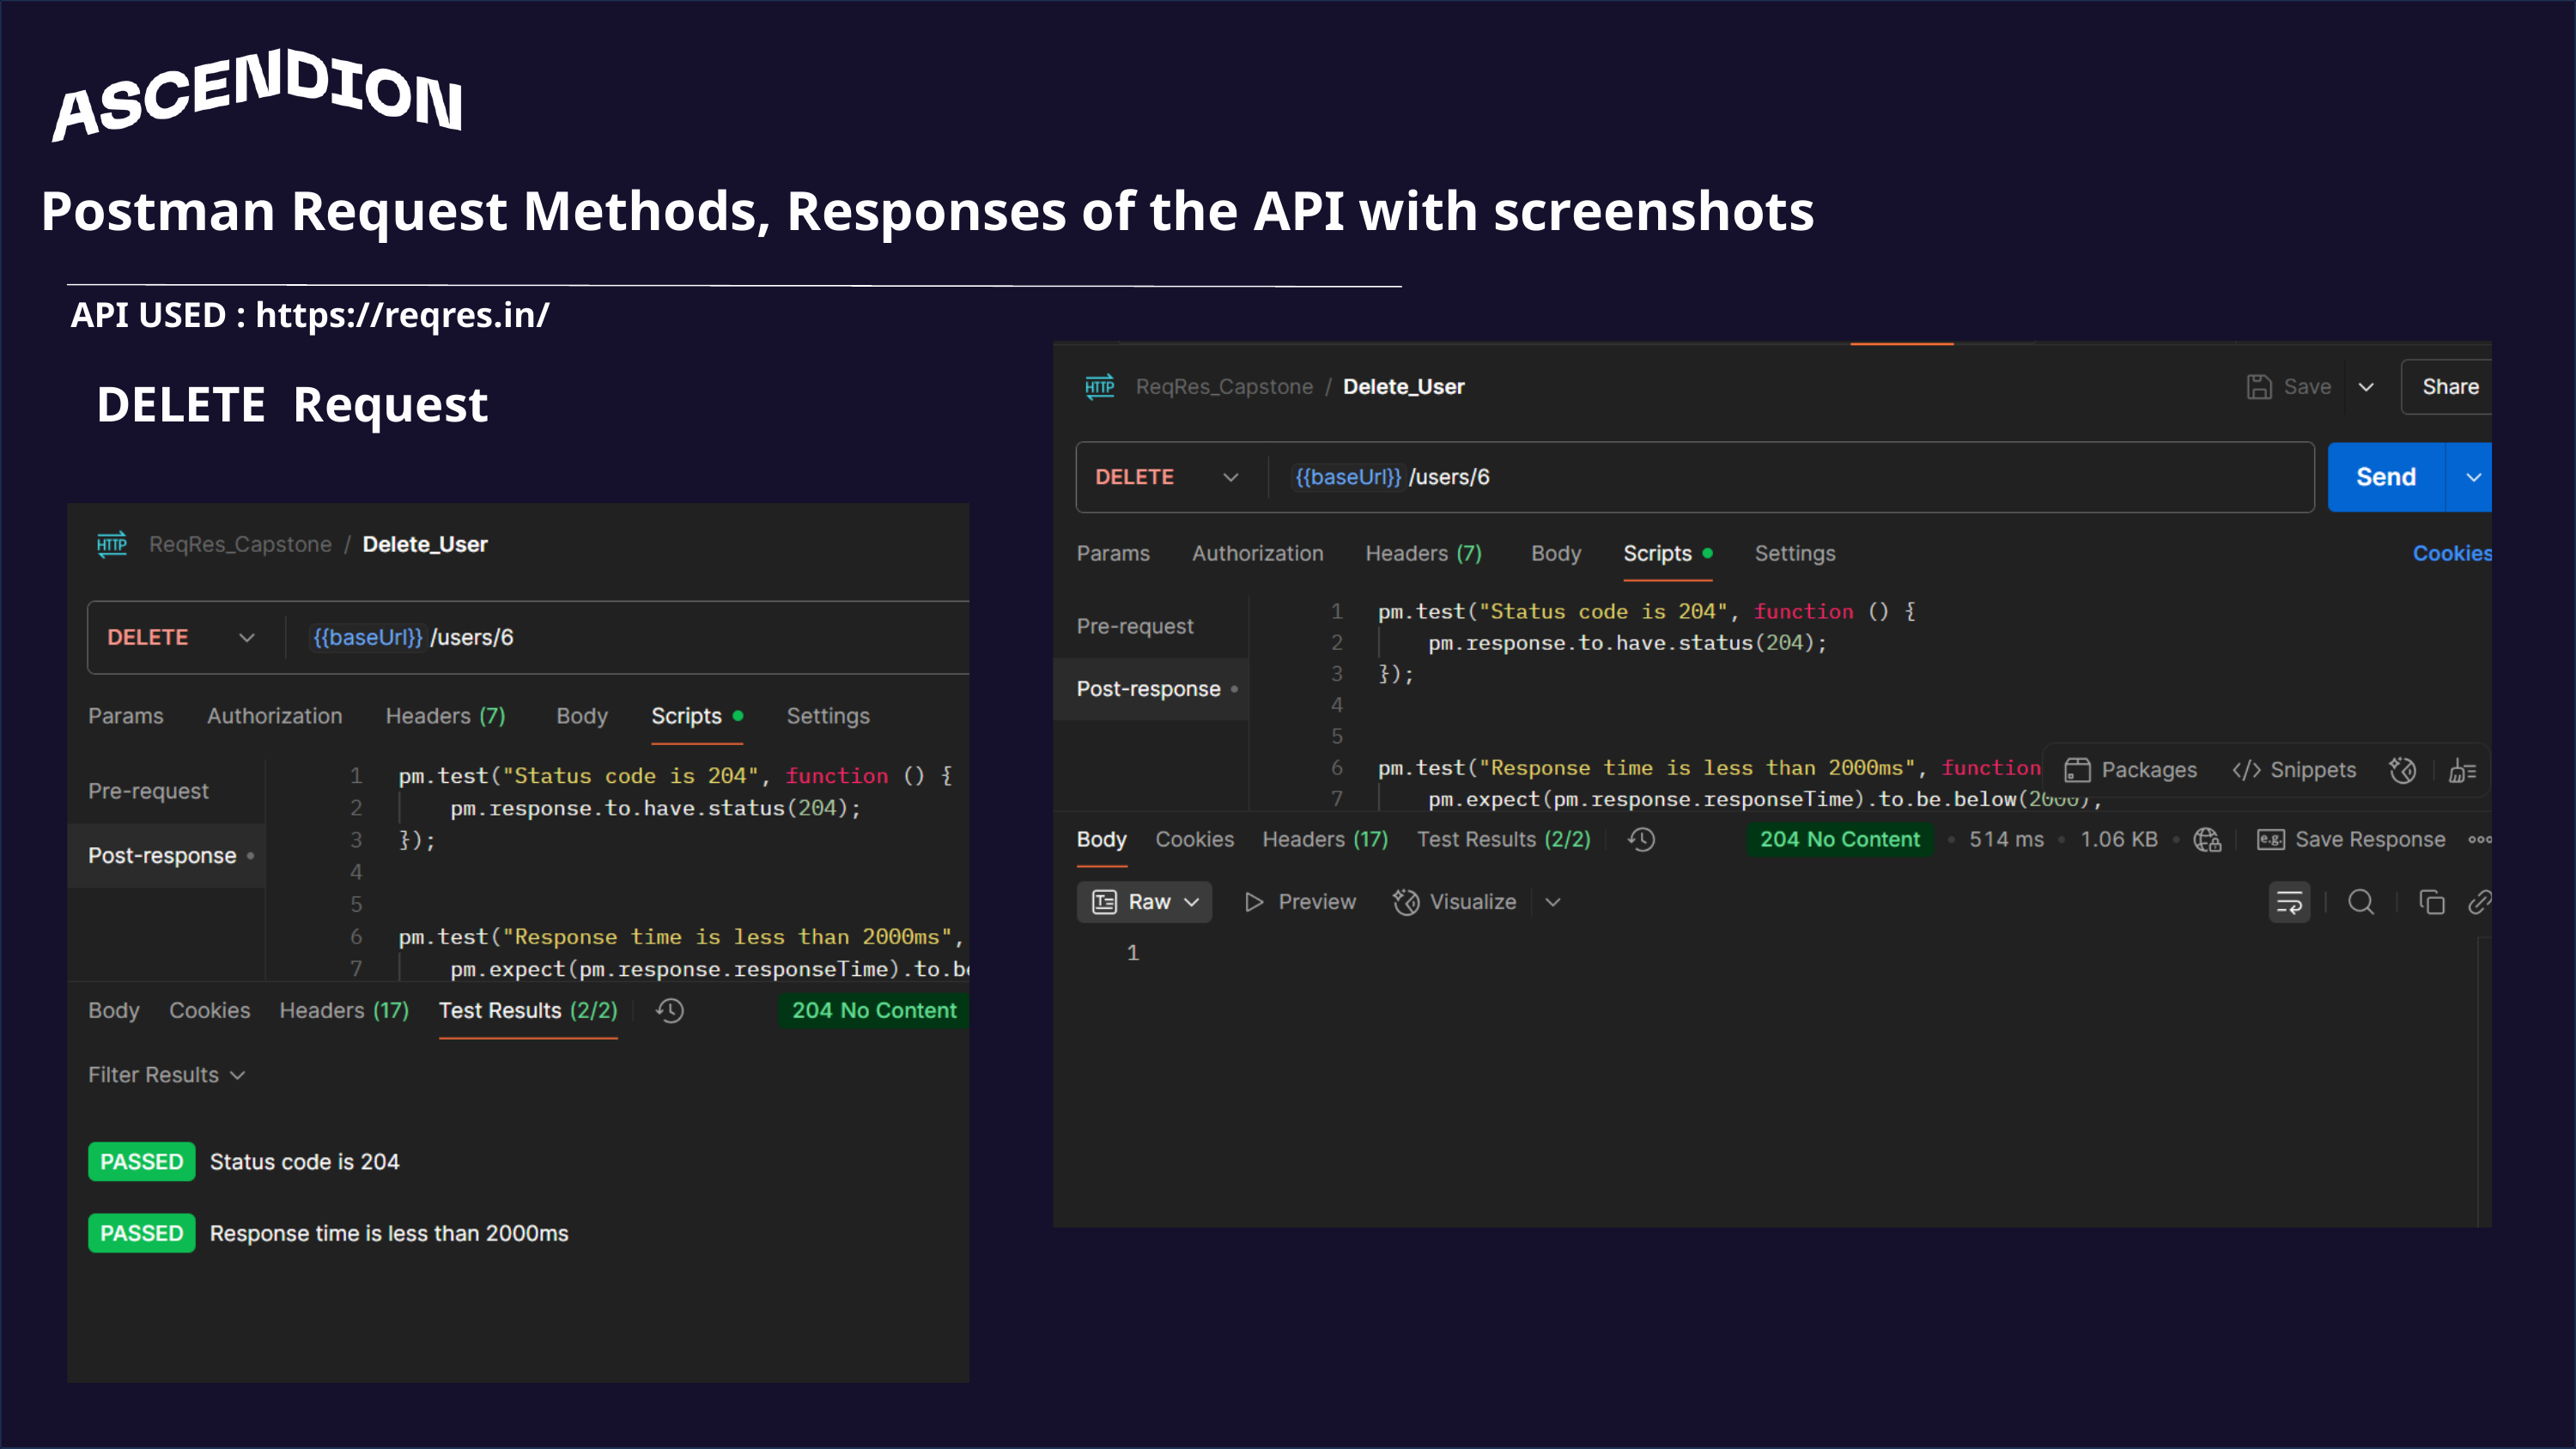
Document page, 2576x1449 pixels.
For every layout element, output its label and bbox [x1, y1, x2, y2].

text_box [0, 0, 2576, 1449]
text_box [39, 184, 2553, 286]
